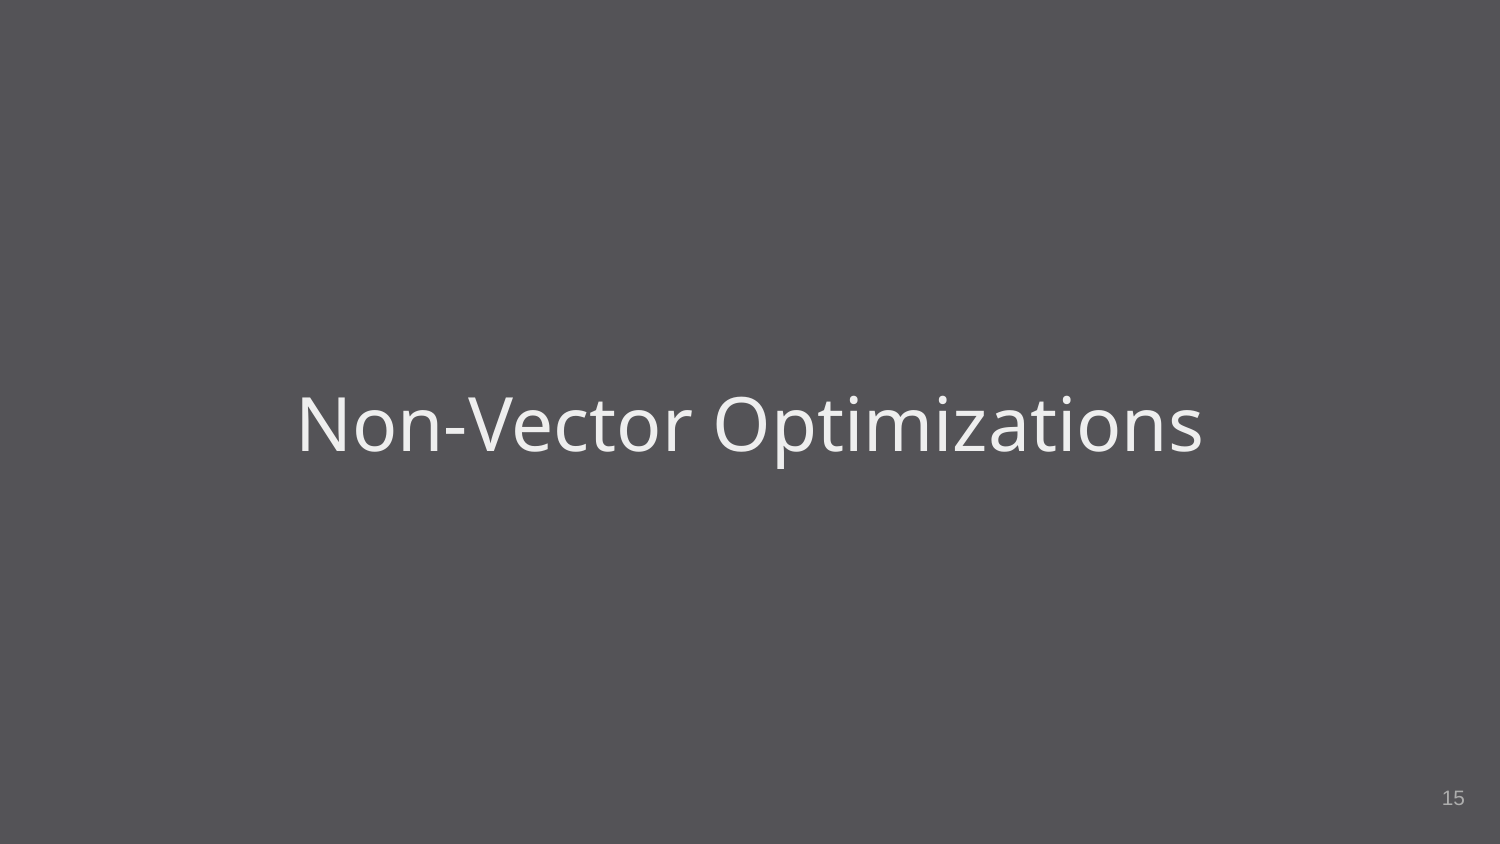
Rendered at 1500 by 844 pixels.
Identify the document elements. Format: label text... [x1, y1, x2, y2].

title Non-Vector Optimizations [51, 352, 1449, 491]
slide_number ‹#› [1389, 764, 1480, 830]
